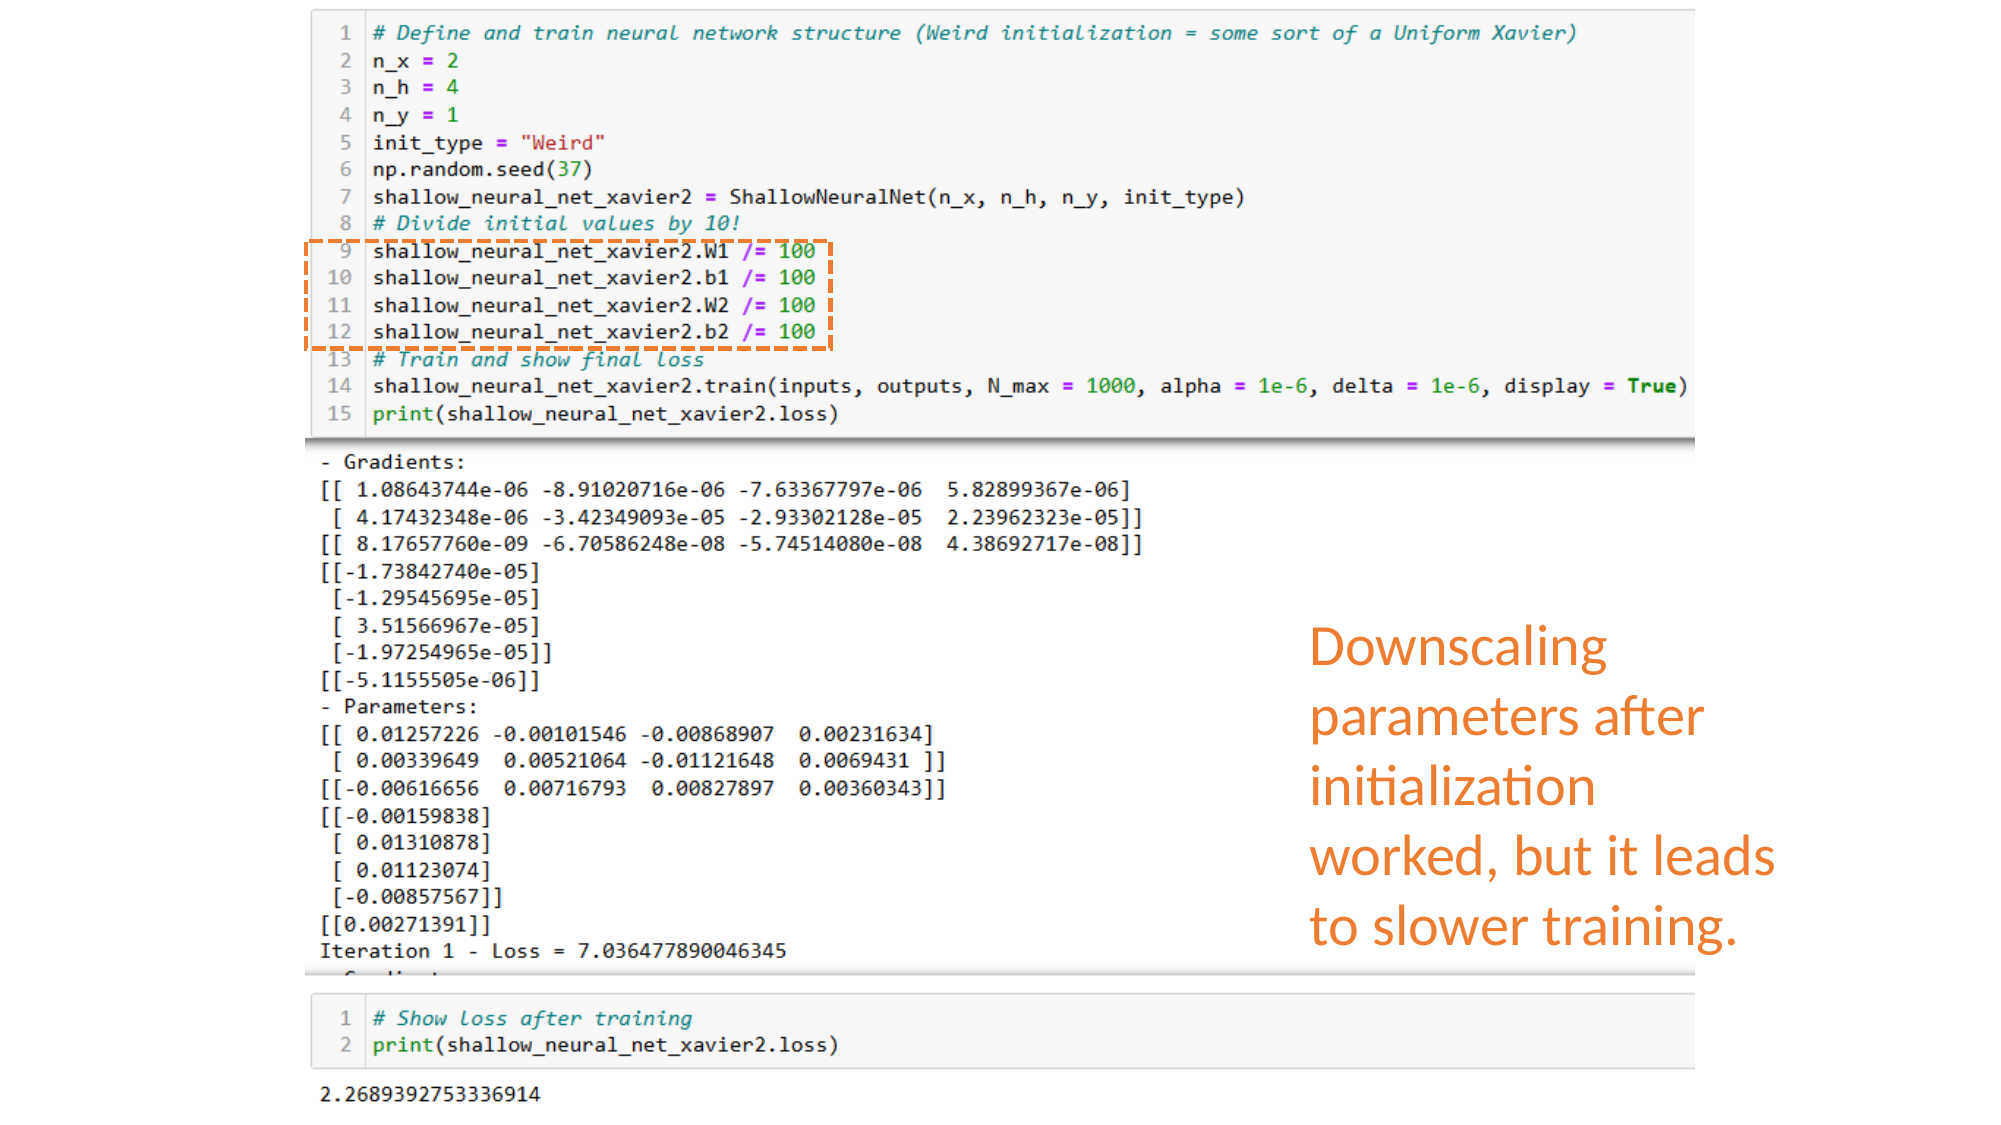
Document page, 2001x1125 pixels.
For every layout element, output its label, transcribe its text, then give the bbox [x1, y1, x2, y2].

text_box Downscaling parameters after initialization worked, but it leads to slower training. [1695, 599, 1796, 965]
picture [305, 0, 1695, 1125]
